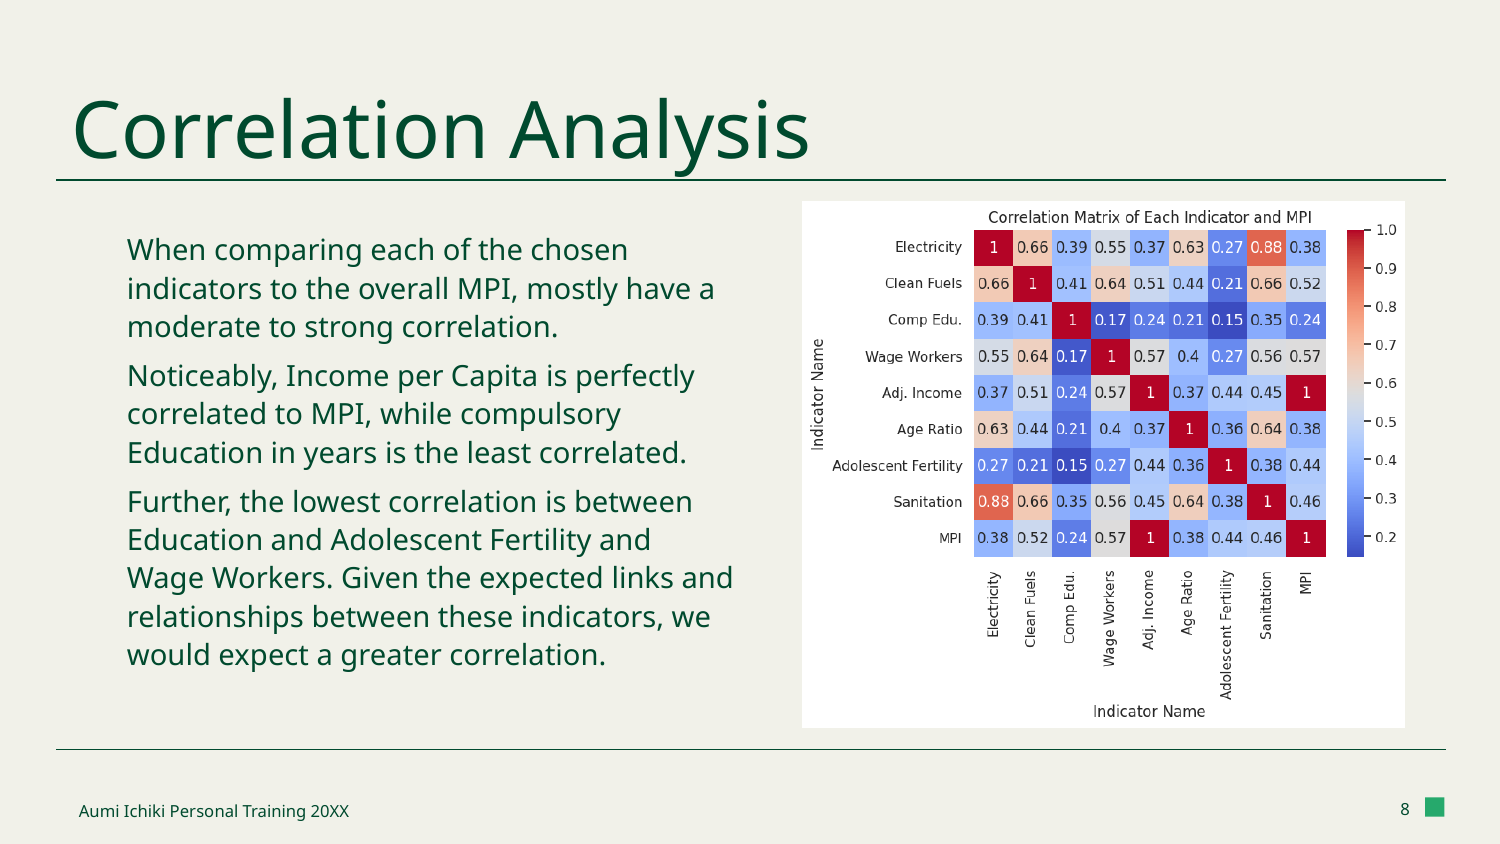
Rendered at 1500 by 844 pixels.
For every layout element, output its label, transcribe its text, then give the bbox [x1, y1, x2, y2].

list When comparing each of the chosen indicators to the overall MPI, mostly have a moderate to strong correlation. Noticeably, Income per Capita is perfectly correlated to MPI, while compulsory Education in years is the least correlated. Further, the lowest correlation is between Education and Adolescent Fertility and Wage Workers. Given the expected links and relationships between these indicators, we would expect a greater correlation. [111, 213, 751, 498]
picture [801, 200, 1405, 728]
slide_number ‹#› [1350, 787, 1425, 833]
title Correlation Analysis [56, 75, 1444, 179]
subtitle Aumi Ichiki Personal Training 20XX [56, 787, 752, 833]
